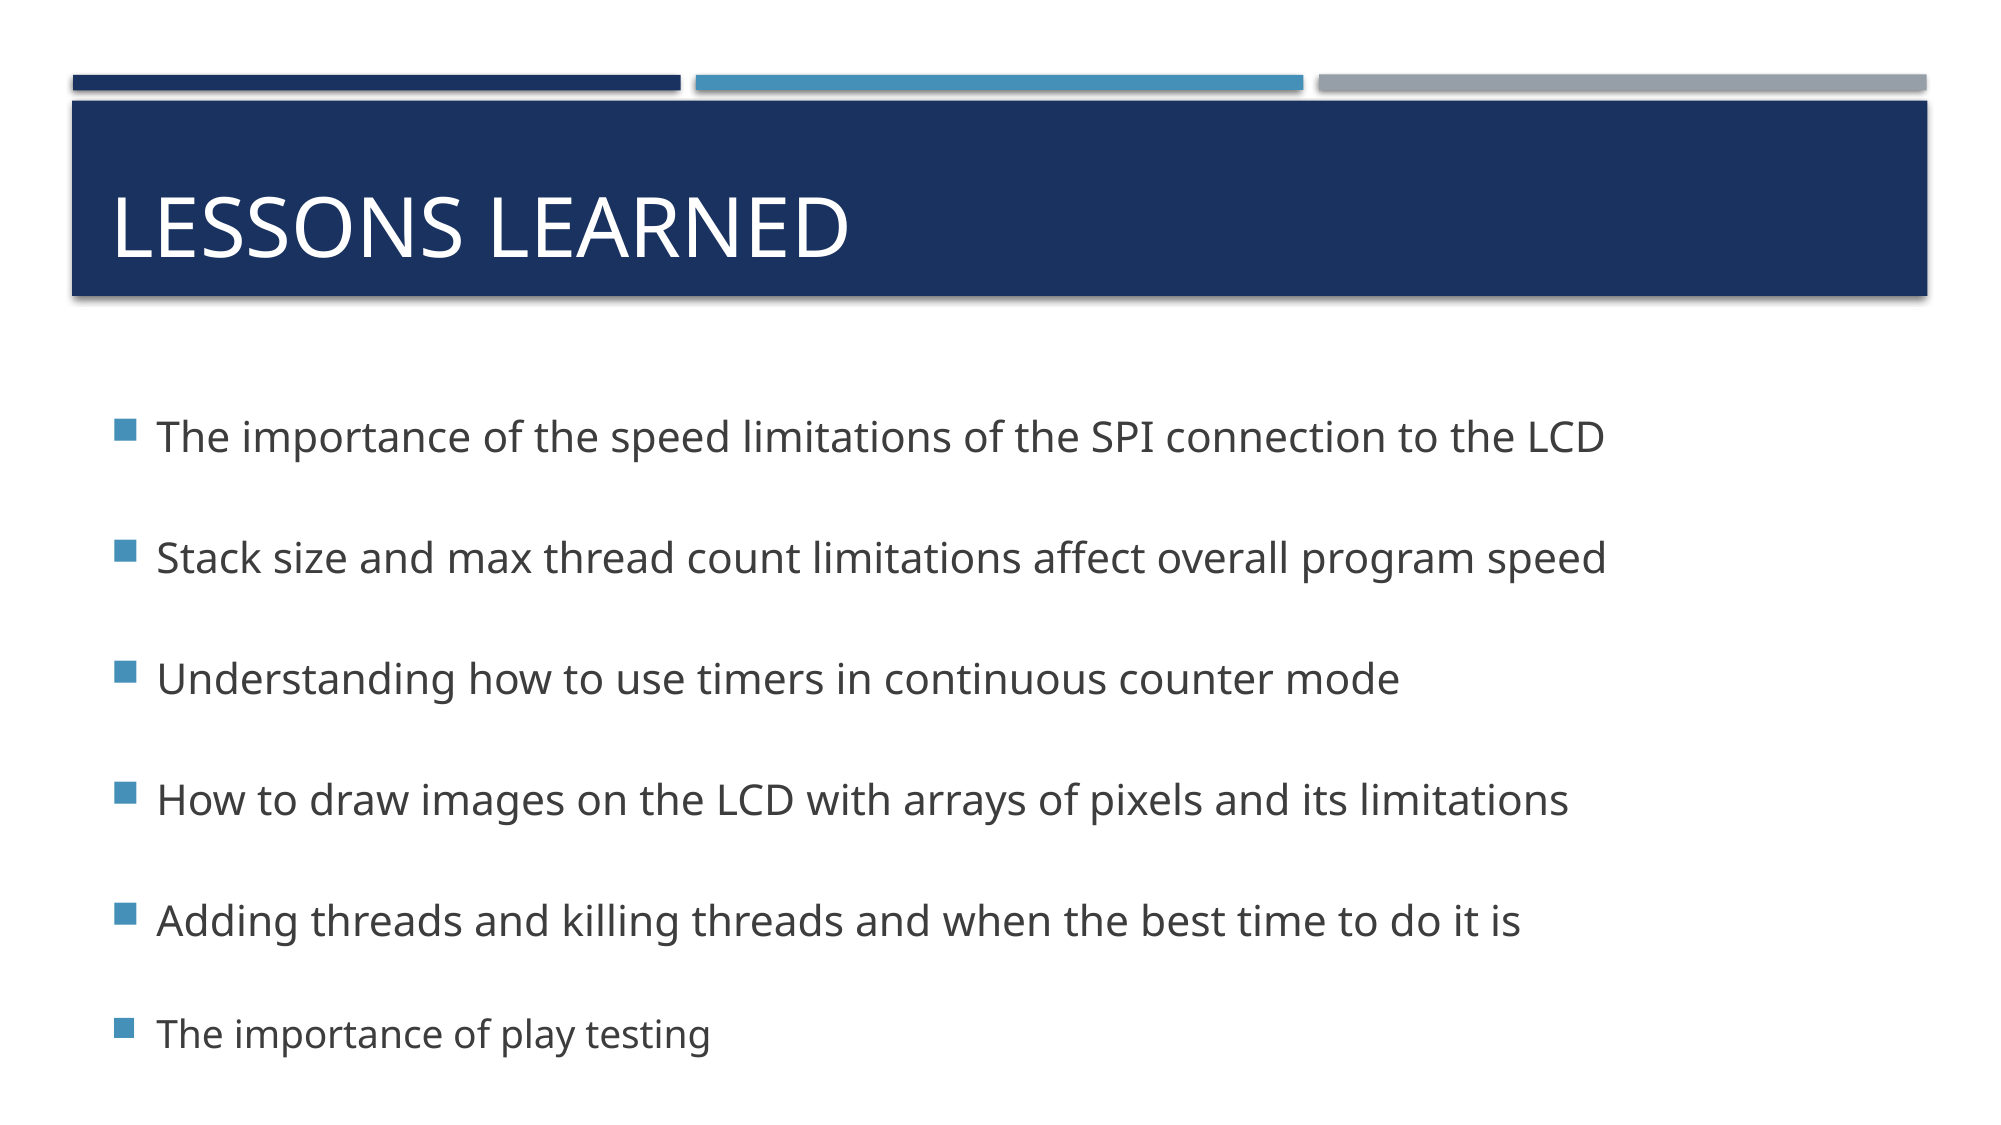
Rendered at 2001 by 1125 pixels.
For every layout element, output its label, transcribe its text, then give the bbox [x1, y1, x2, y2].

title Lessons Learned [95, 115, 1905, 282]
list The importance of the speed limitations of the SPI connection to the LCD Stack size and max thread count limitations affect overall program speed Understanding how to use timers in continuous counter mode How to draw images on the LCD with arrays of pixels and its limitations Adding threads and killing threads and when the best time to do it is The importance of play testing [95, 348, 1905, 1068]
